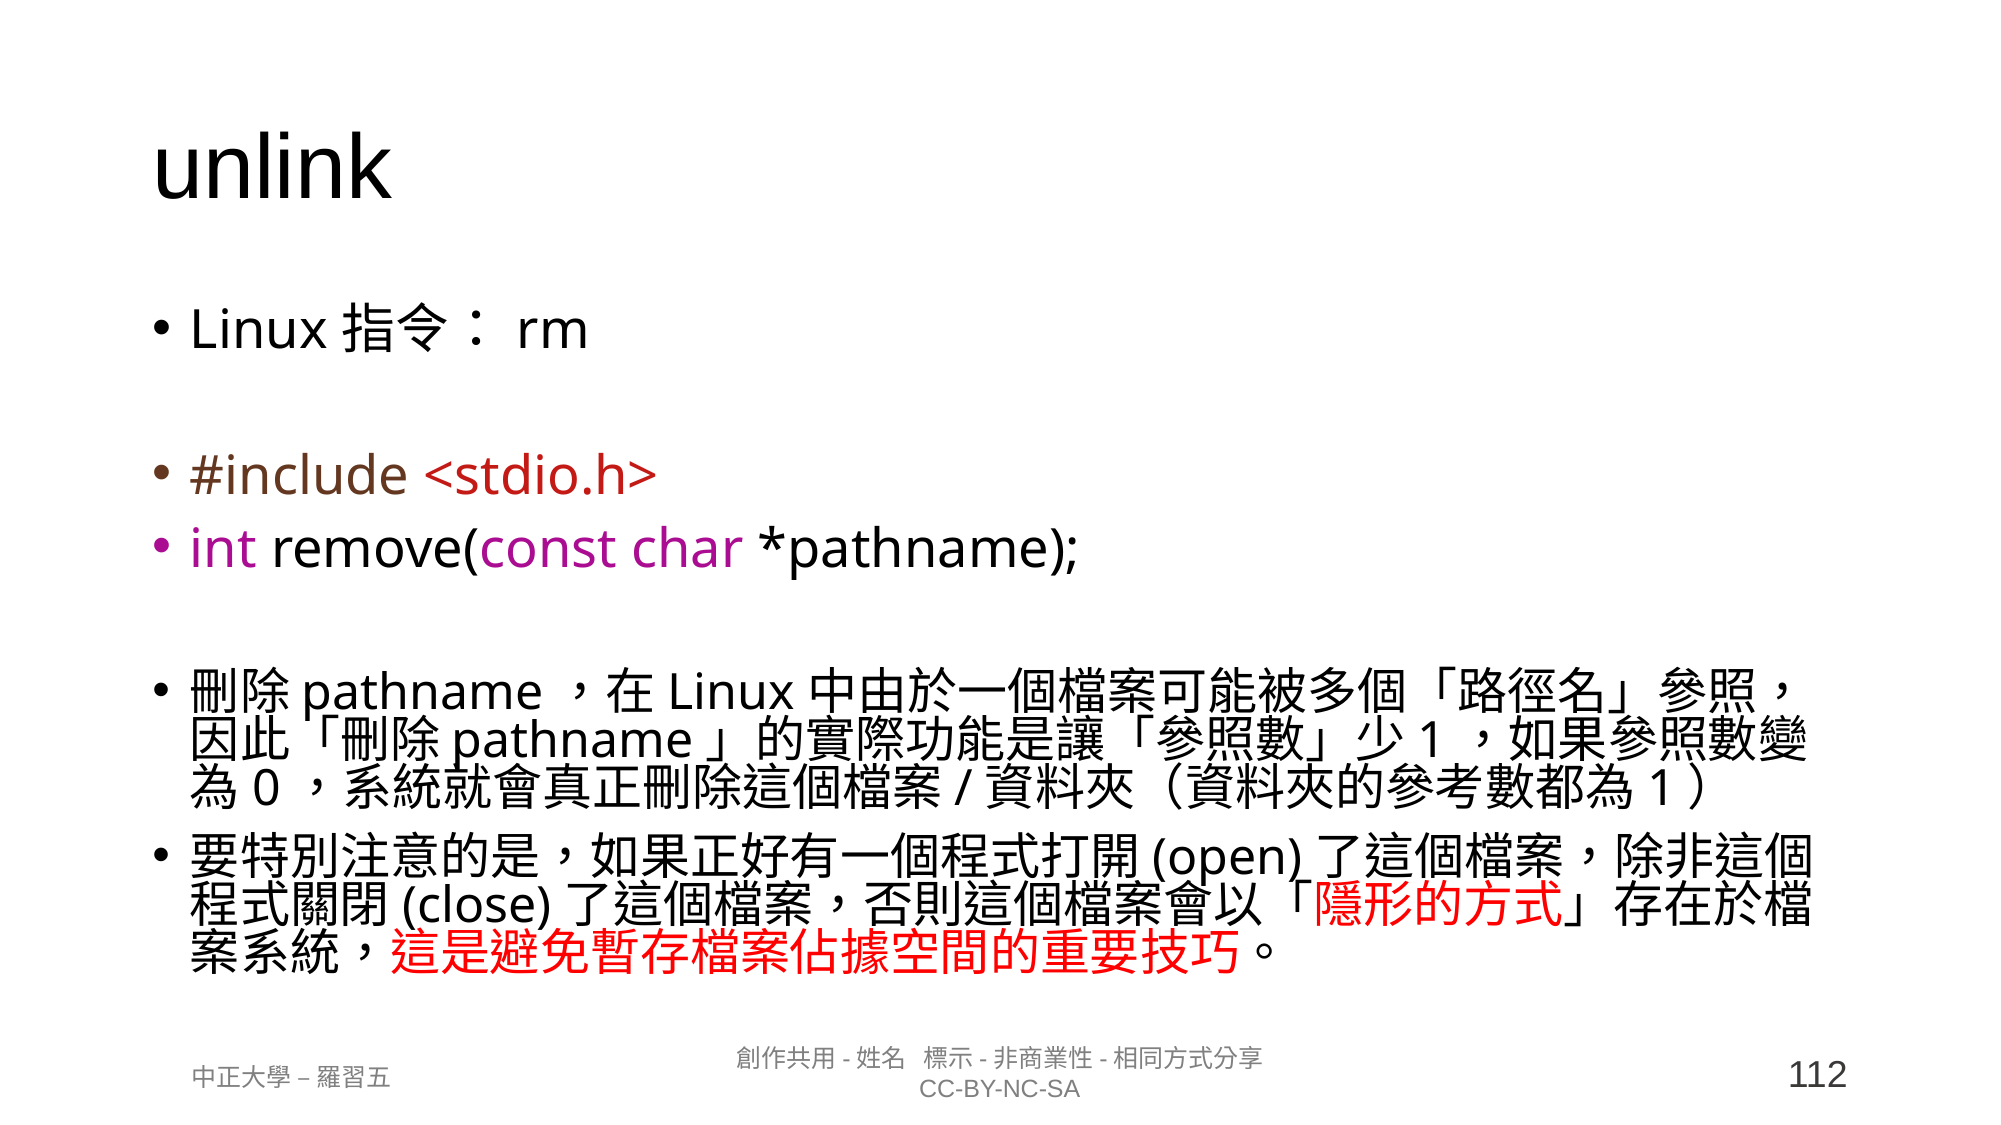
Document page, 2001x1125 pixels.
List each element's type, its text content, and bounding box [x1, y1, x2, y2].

text_box Linux指令：rm #include <stdio.h> int remove(const char *pathname); 刪除pathname，在Linux中由於一個檔案可能被多個「路徑名」參照，因此「刪除pathname」的實際功能是讓「參照數」少1，如果參照數變為0，系統就會真正刪除這個檔案/資料夾（資料夾的參考數都為1） 要特別注意的是，如果正好有一個程式打開(open)了這個檔案，除非這個程式關閉(close)了這個檔案，否則這個檔案會以「隱形的方式」存在於檔案系統，這是避免暫存檔案佔據空間的重要技巧。 [137, 299, 1863, 1014]
text_box unlink [137, 59, 1863, 278]
